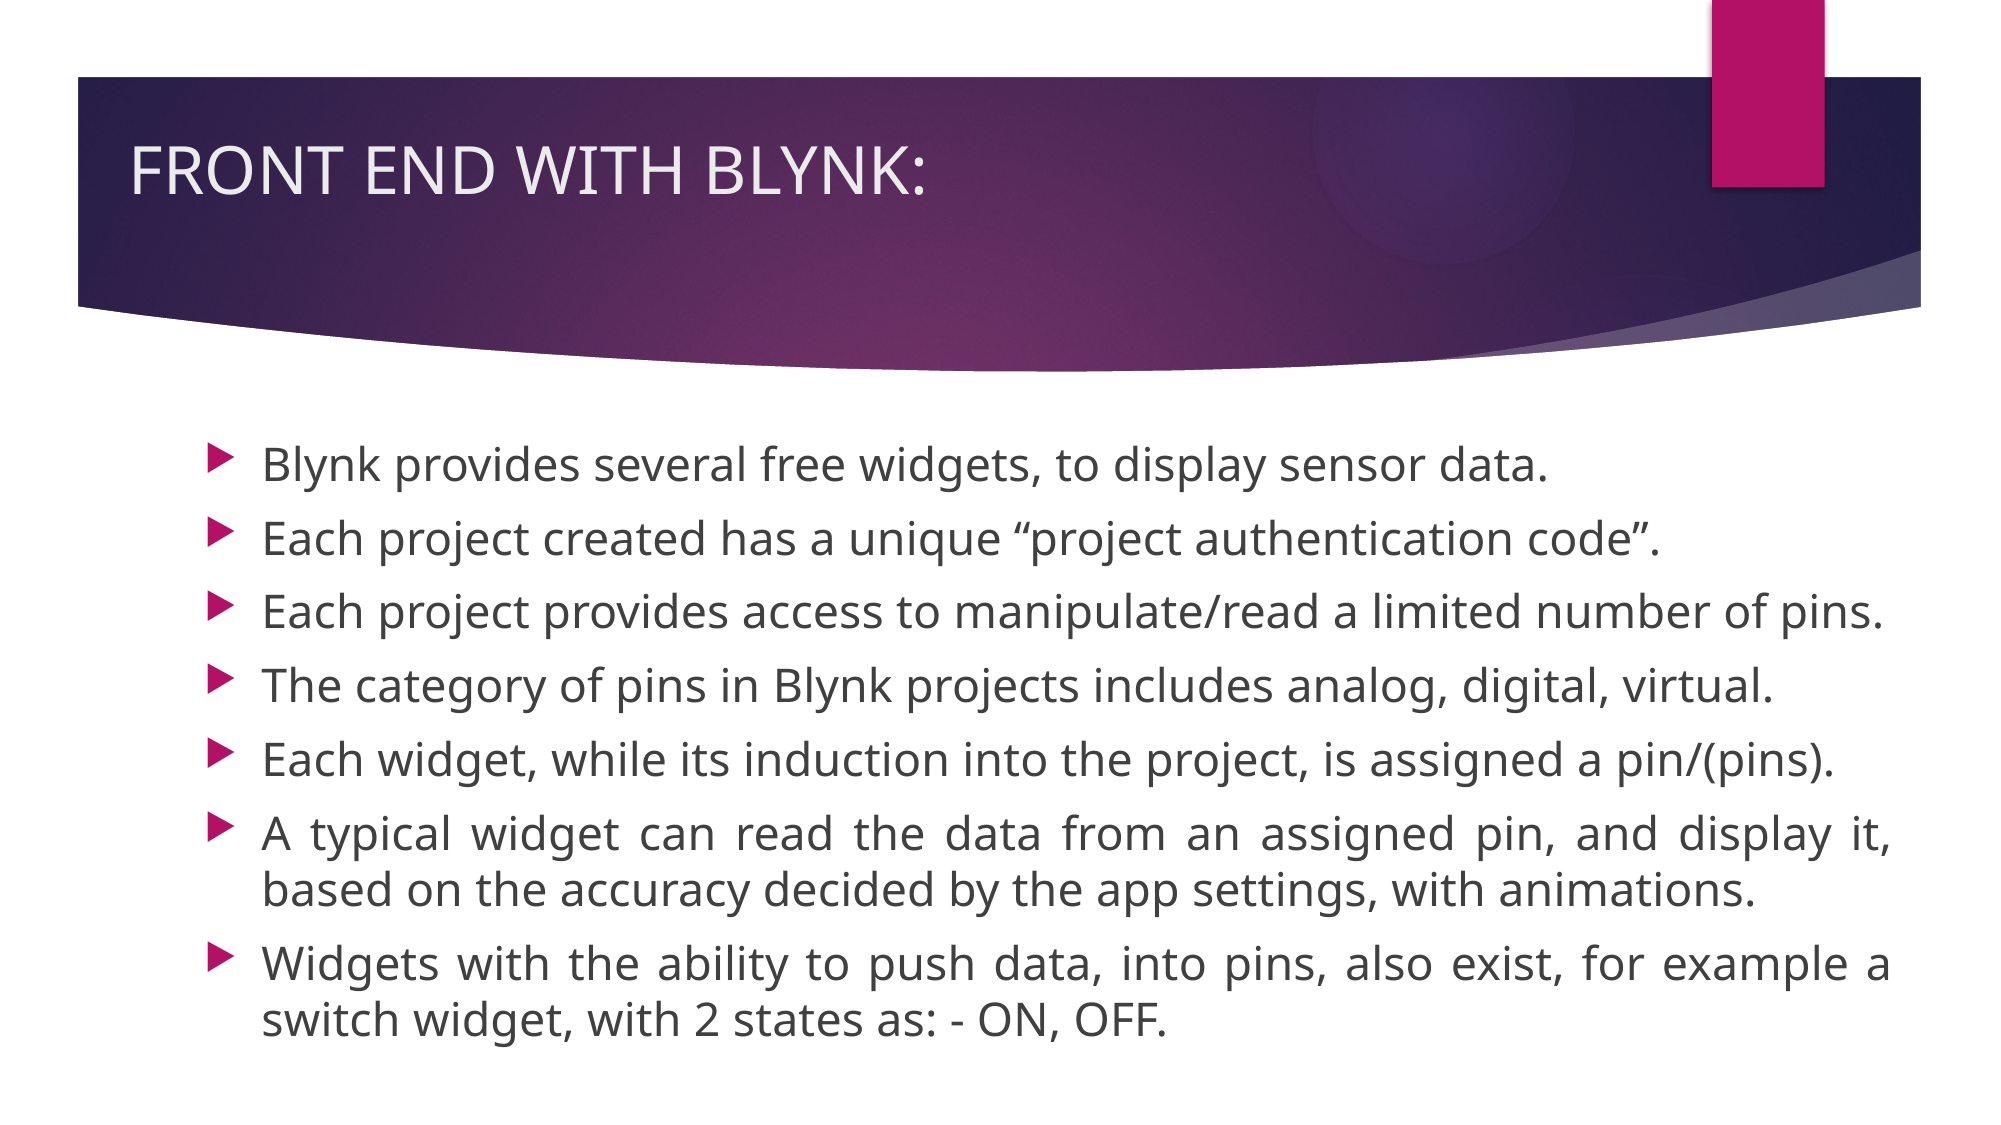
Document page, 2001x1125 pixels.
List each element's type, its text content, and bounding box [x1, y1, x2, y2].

title FRONT END WITH BLYNK: [113, 110, 1551, 227]
list Blynk provides several free widgets, to display sensor data. Each project created has a unique “project authentication code”. Each project provides access to manipulate/read a limited number of pins. The category of pins in Blynk projects includes analog, digital, virtual. Each widget, while its induction into the project, is assigned a pin/(pins). A typical widget can read the data from an assigned pin, and display it, based on the accuracy decided by the app settings, with animations. Widgets with the ability to push data, into pins, also exist, for example a switch widget, with 2 states as: - ON, OFF. [189, 427, 1910, 1064]
